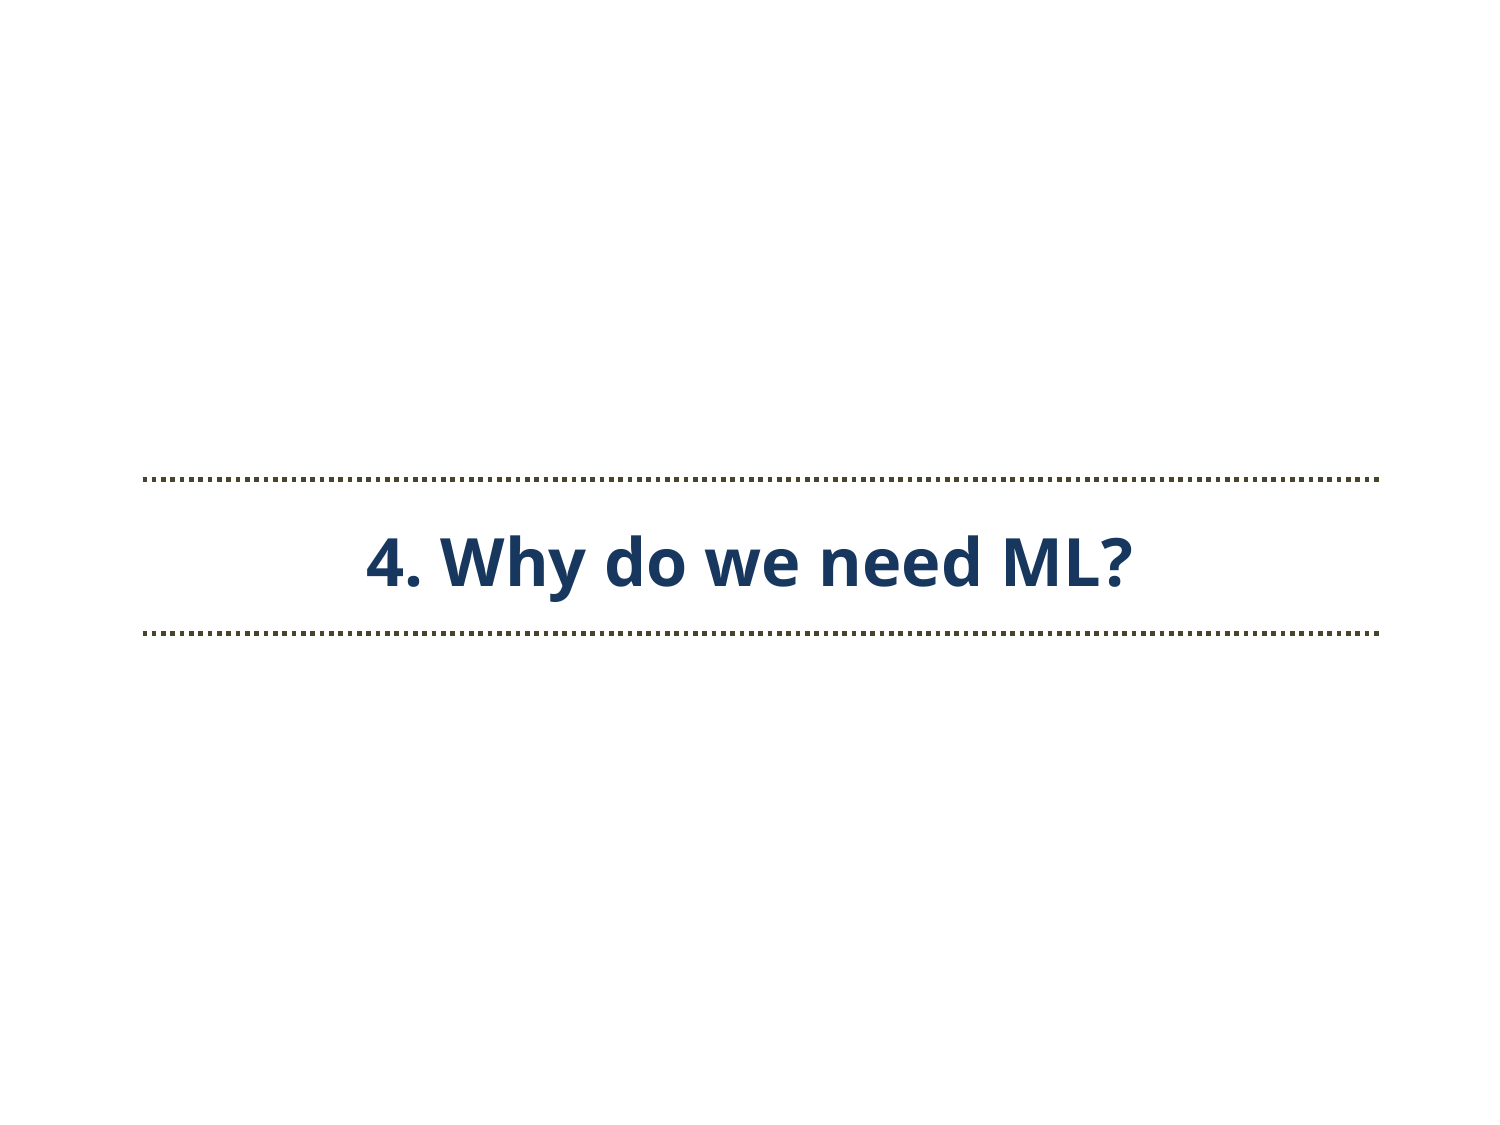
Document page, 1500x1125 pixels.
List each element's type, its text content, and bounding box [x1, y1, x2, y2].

text_box 4. Why do we need ML? [194, 512, 1306, 607]
